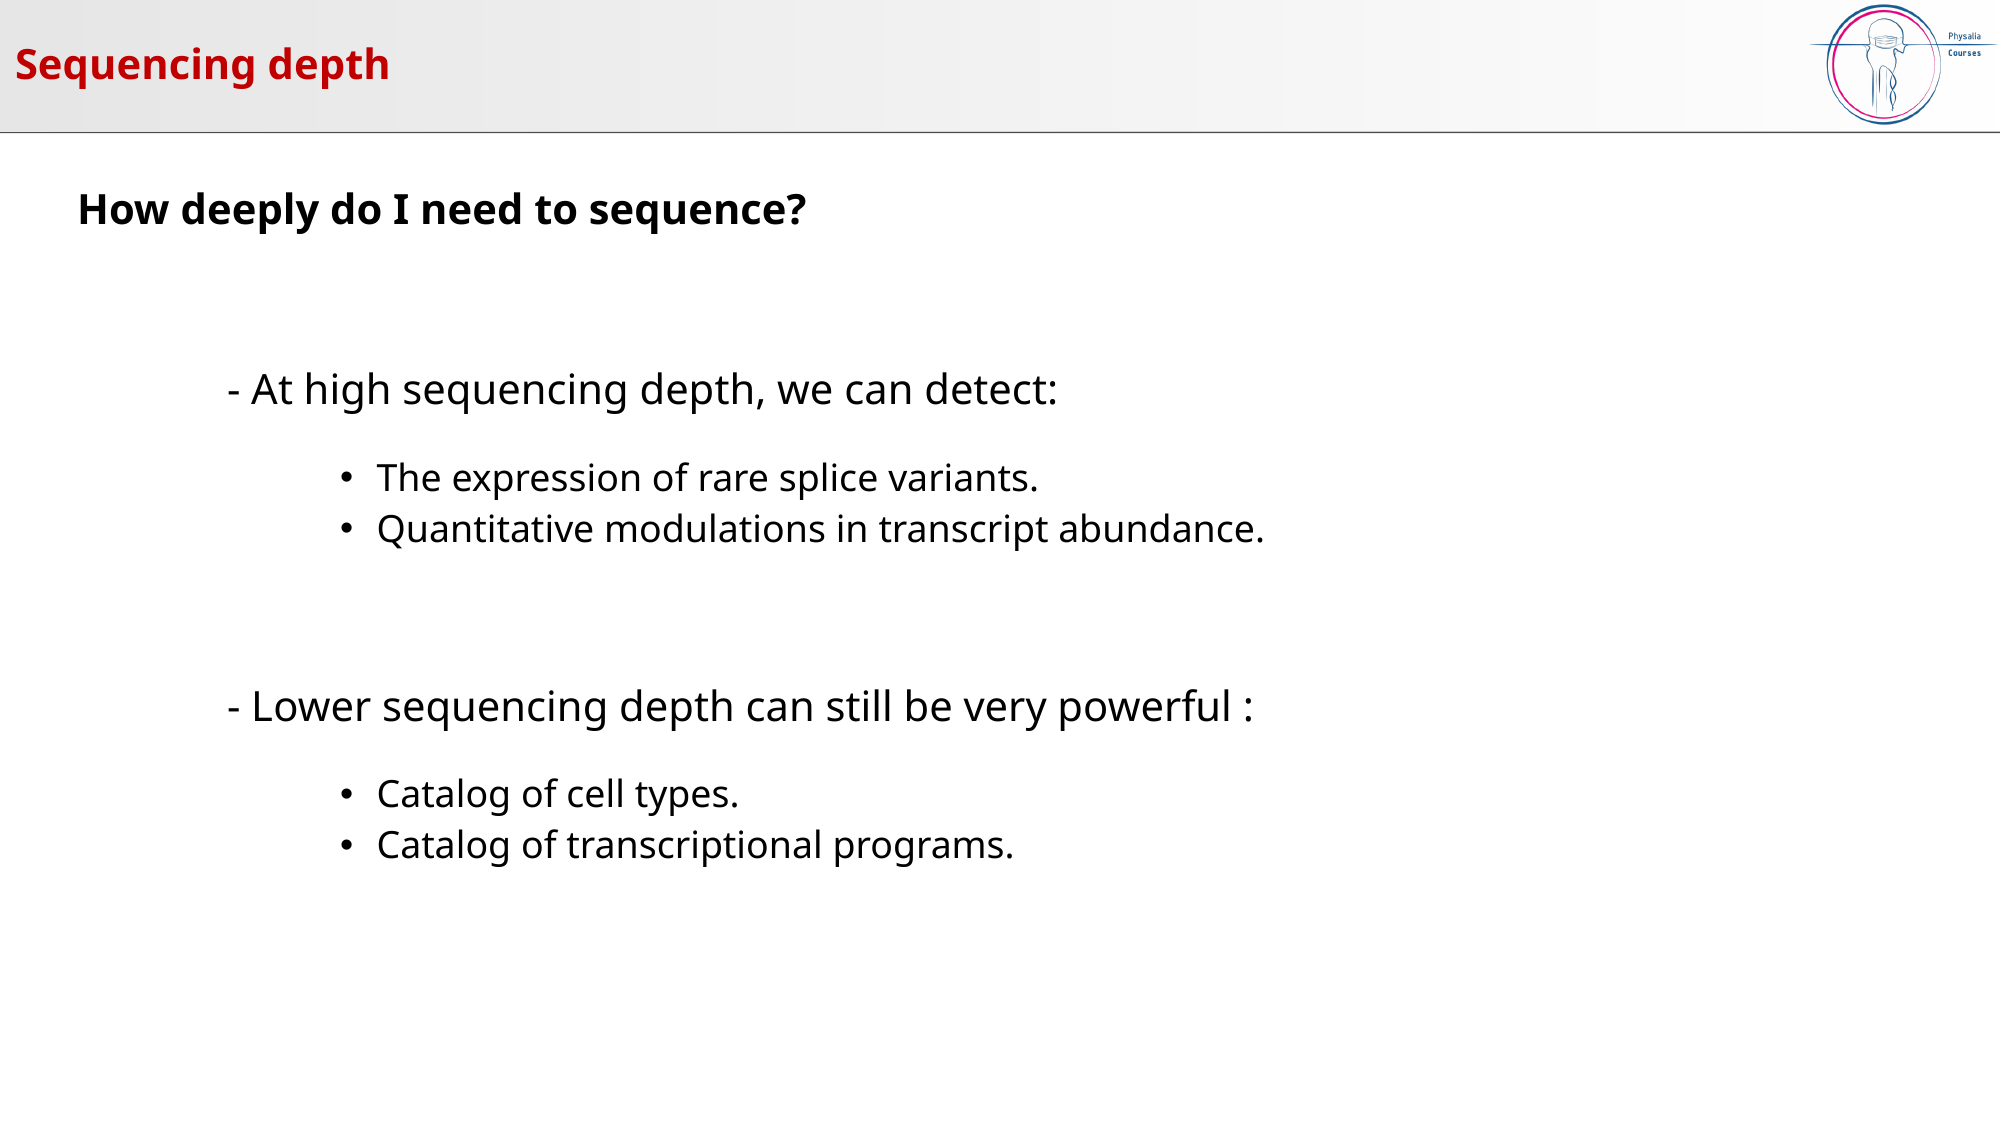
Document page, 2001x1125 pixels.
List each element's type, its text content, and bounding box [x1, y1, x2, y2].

picture [1773, 0, 2000, 132]
text_box How deeply do I need to sequence? - At high sequencing depth, we can detect: The expression of rare splice variants. Quantitative modulations in transcript abundance. - Lower sequencing depth can still be very powerful : Catalog of cell types. Catalog of transcriptional programs. [62, 181, 1874, 875]
title Sequencing depth [0, 0, 1773, 132]
